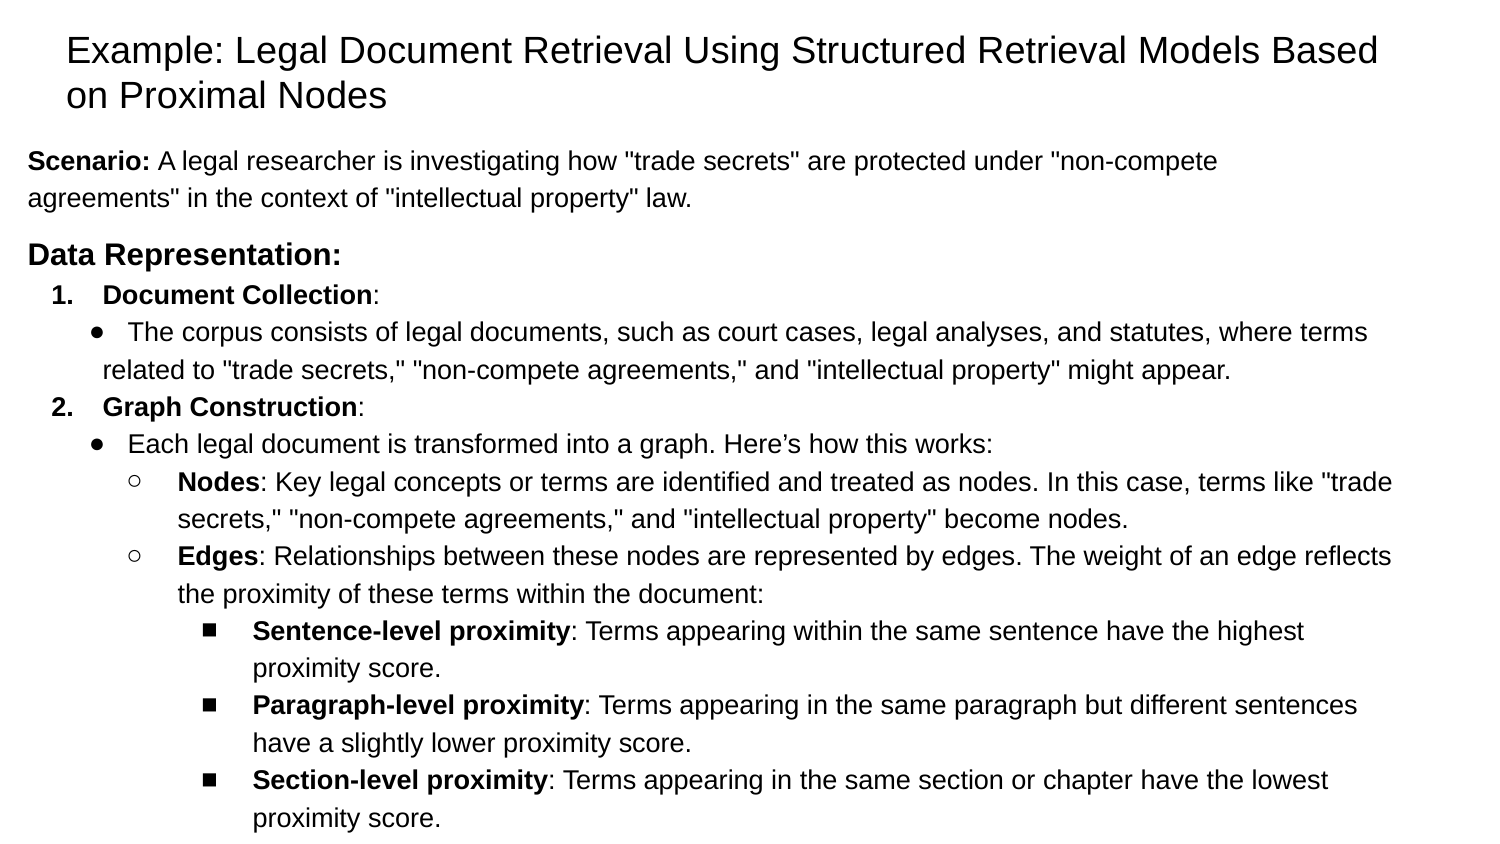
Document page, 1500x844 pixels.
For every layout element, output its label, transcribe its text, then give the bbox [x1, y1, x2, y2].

text_box Document Collection: The corpus consists of legal documents, such as court cases, legal analyses, and statutes, where terms related to "trade secrets," "non-compete agreements," and "intellectual property" might appear. Graph Construction: Each legal document is transformed into a graph. Here’s how this works: Nodes: Key legal concepts or terms are identified and treated as nodes. In this case, terms like "trade secrets," "non-compete agreements," and "intellectual property" become nodes. Edges: Relationships between these nodes are represented by edges. The weight of an edge reflects the proximity of these terms within the document: Sentence-level proximity: Terms appearing within the same sentence have the highest proximity score. Paragraph-level proximity: Terms appearing in the same paragraph but different sentences have a slightly lower proximity score. Section-level proximity: Terms appearing in the same section or chapter have the lowest proximity score. [12, 262, 1424, 844]
title Example: Legal Document Retrieval Using Structured Retrieval Models Based on Proximal Nodes [51, 10, 1412, 105]
text_box Data Representation: [12, 213, 505, 262]
text_box Scenario: A legal researcher is investigating how "trade secrets" are protected under "non-compete agreements" in the context of "intellectual property" law. [12, 123, 1362, 228]
